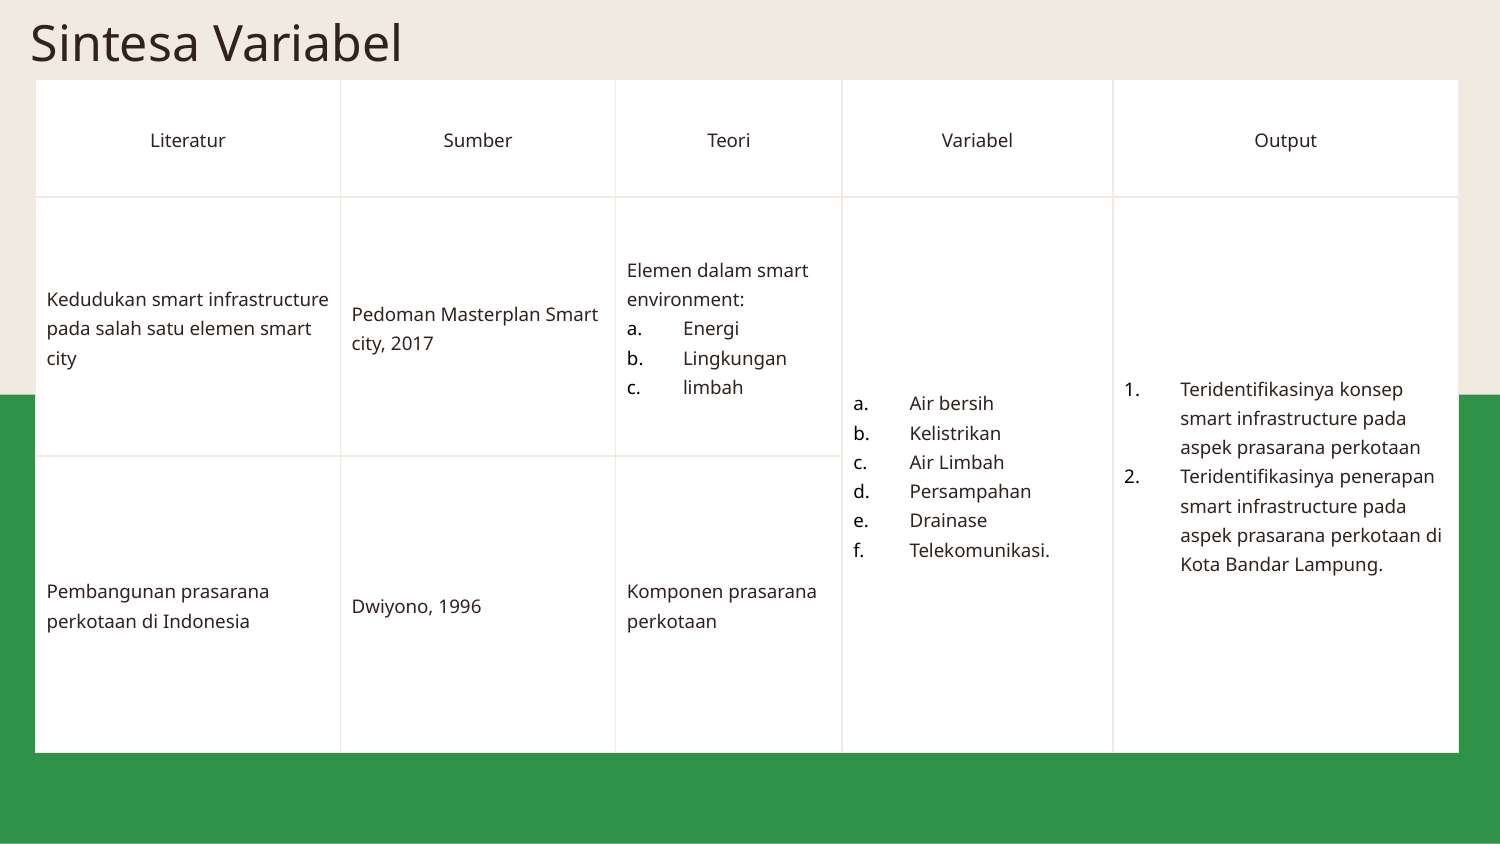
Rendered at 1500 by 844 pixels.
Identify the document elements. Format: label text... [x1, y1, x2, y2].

table_header Variabel [843, 91, 1112, 196]
table_cell Air bersih Kelistrikan Air Limbah Persampahan Drainase Telekomunikasi. [843, 198, 1112, 752]
table_cell Elemen dalam smart environment: Energi Lingkungan limbah [616, 198, 841, 455]
table_header Teori [616, 91, 841, 196]
table_cell Teridentifikasinya konsep smart infrastructure pada aspek prasarana perkotaan Teridentifikasinya penerapan smart infrastructure pada aspek prasarana perkotaan di Kota Bandar Lampung. [1114, 198, 1458, 752]
table_cell Pembangunan prasarana perkotaan di Indonesia [36, 457, 340, 752]
table_header Output [1114, 80, 1458, 196]
table_cell Pedoman Masterplan Smart city, 2017 [341, 198, 615, 455]
table_cell Kedudukan smart infrastructure pada salah satu elemen smart city [36, 198, 340, 455]
table_header Literatur [36, 91, 340, 196]
table_header Sumber [341, 91, 615, 196]
title Sintesa Variabel [15, 0, 1282, 91]
table_cell Dwiyono, 1996 [341, 457, 615, 752]
table_cell Komponen prasarana perkotaan [616, 457, 841, 752]
